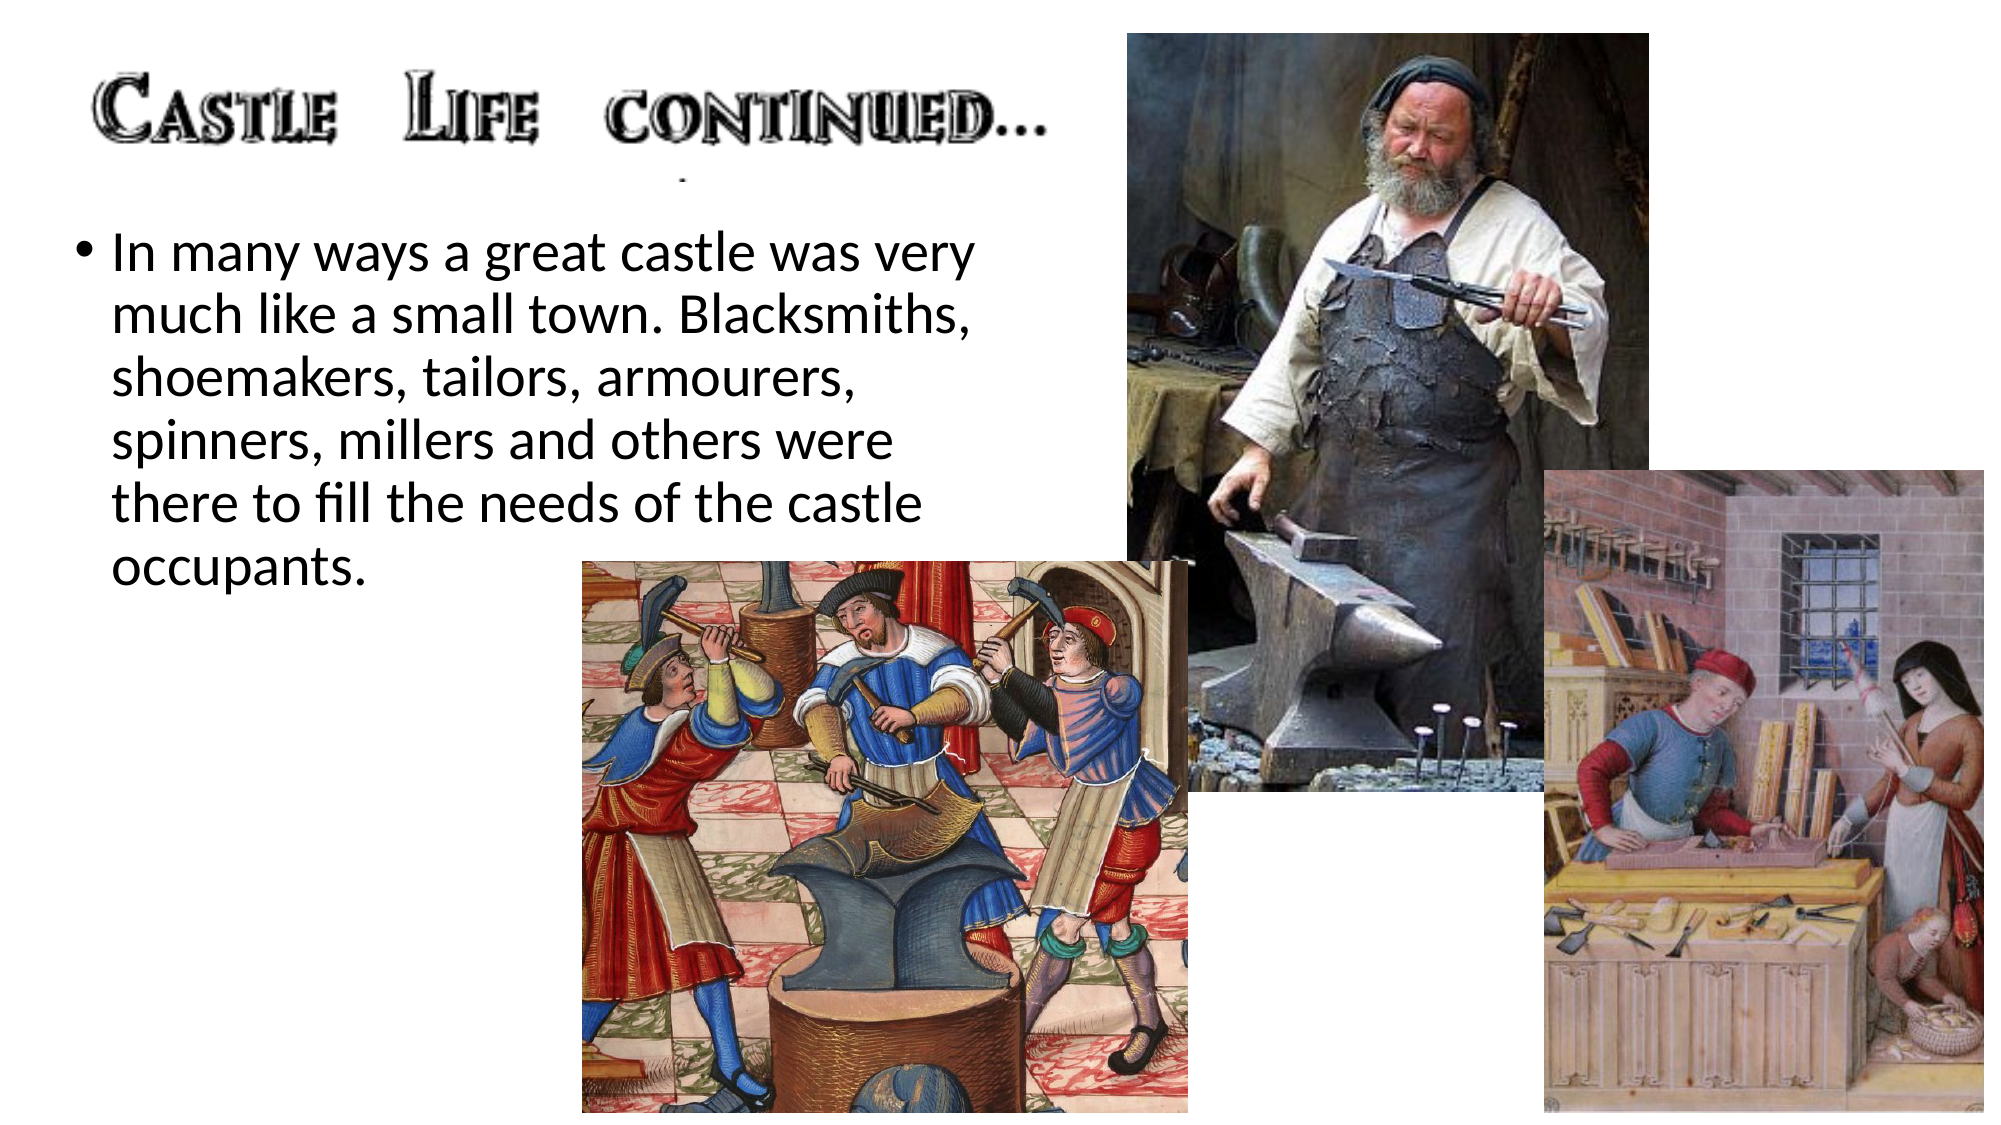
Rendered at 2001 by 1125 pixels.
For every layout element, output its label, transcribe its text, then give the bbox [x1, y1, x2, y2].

list In many ways a great castle was very much like a small town. Blacksmiths, shoemakers, tailors, armourers, spinners, millers and others were there to fill the needs of the castle occupants. [59, 213, 1042, 644]
picture [64, 45, 1060, 182]
picture [582, 33, 1984, 1113]
